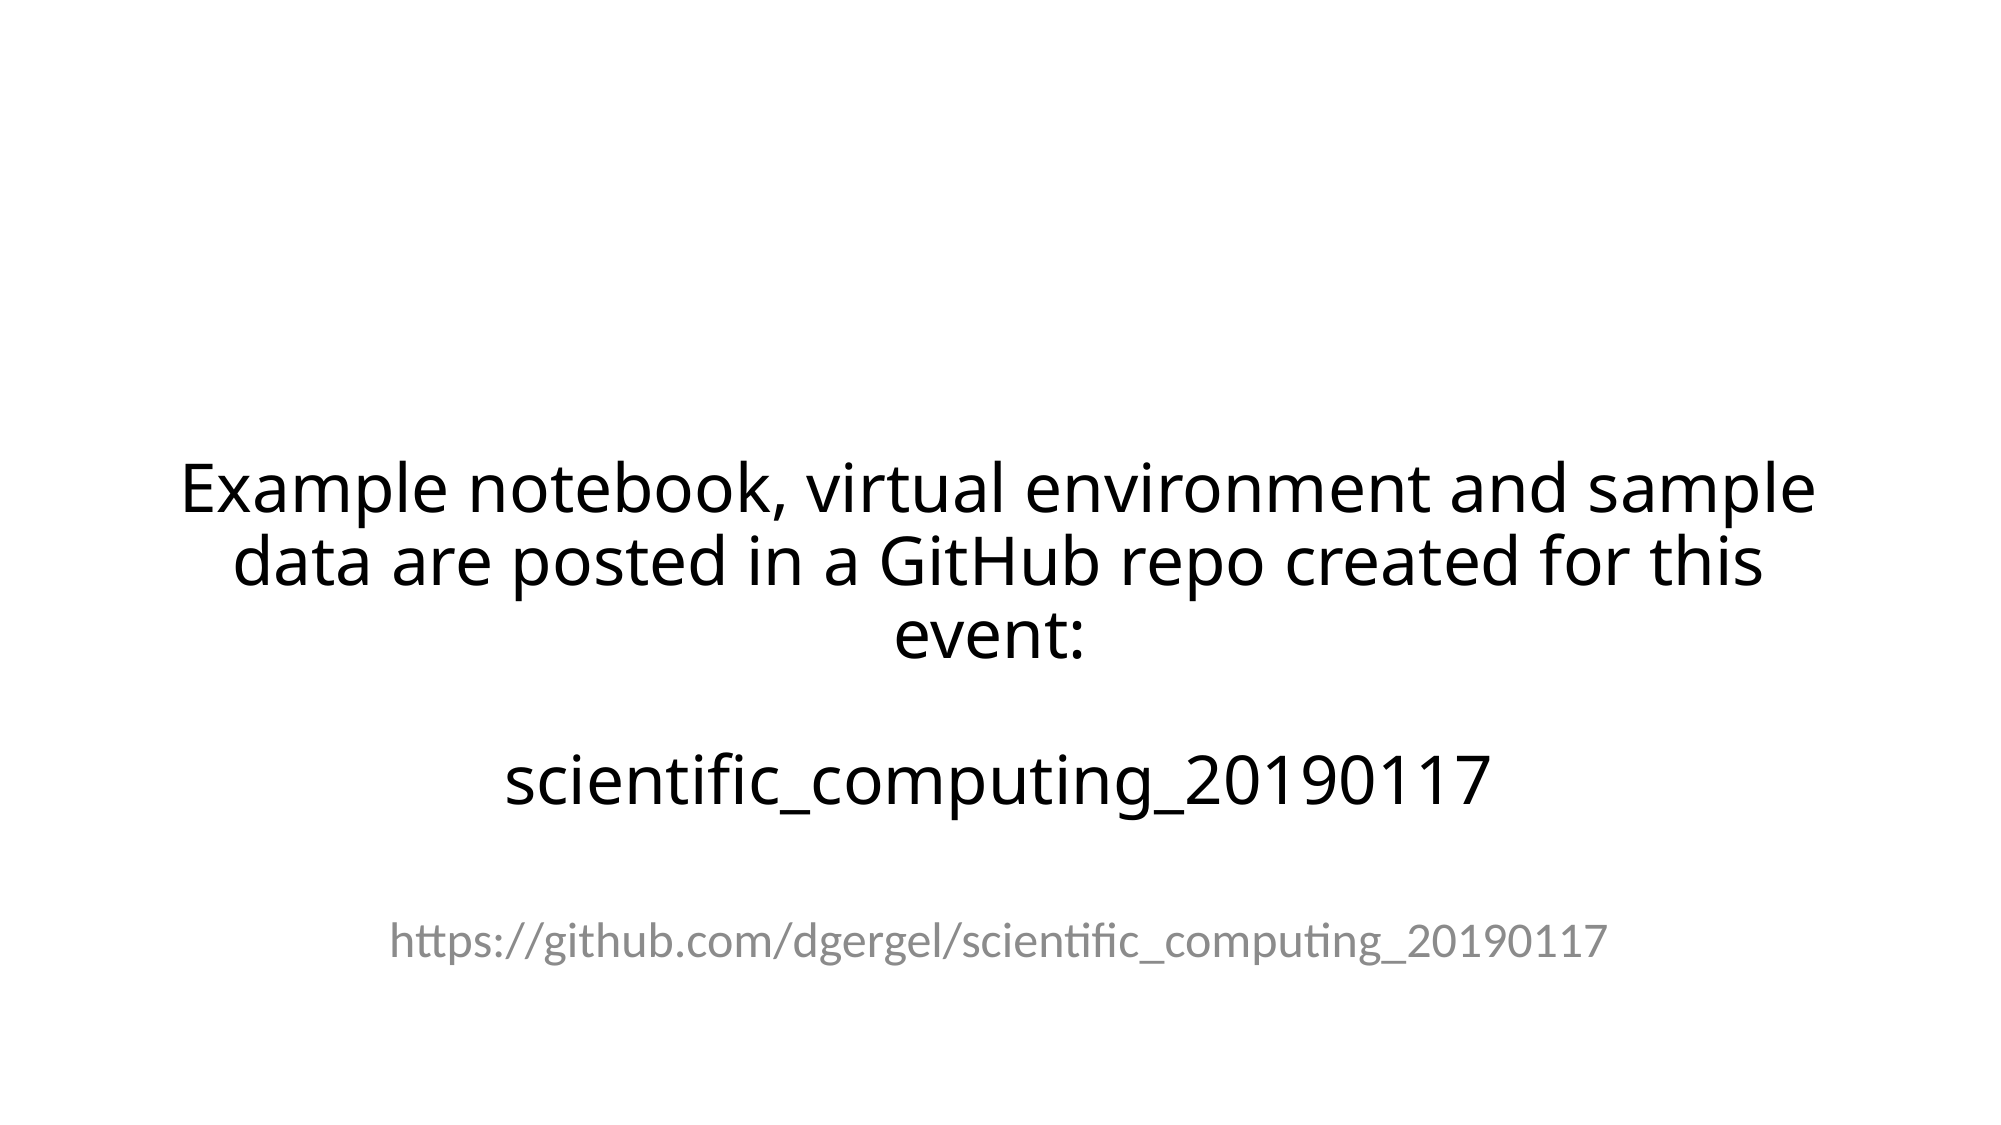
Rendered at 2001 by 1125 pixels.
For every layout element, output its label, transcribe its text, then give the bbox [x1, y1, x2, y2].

list https://github.com/dgergel/scientific_computing_20190117 [136, 907, 1862, 1125]
title Example notebook, virtual environment and sample data are posted in a GitHub repo created for this event: scientific_computing_20190117 [136, 439, 1862, 907]
